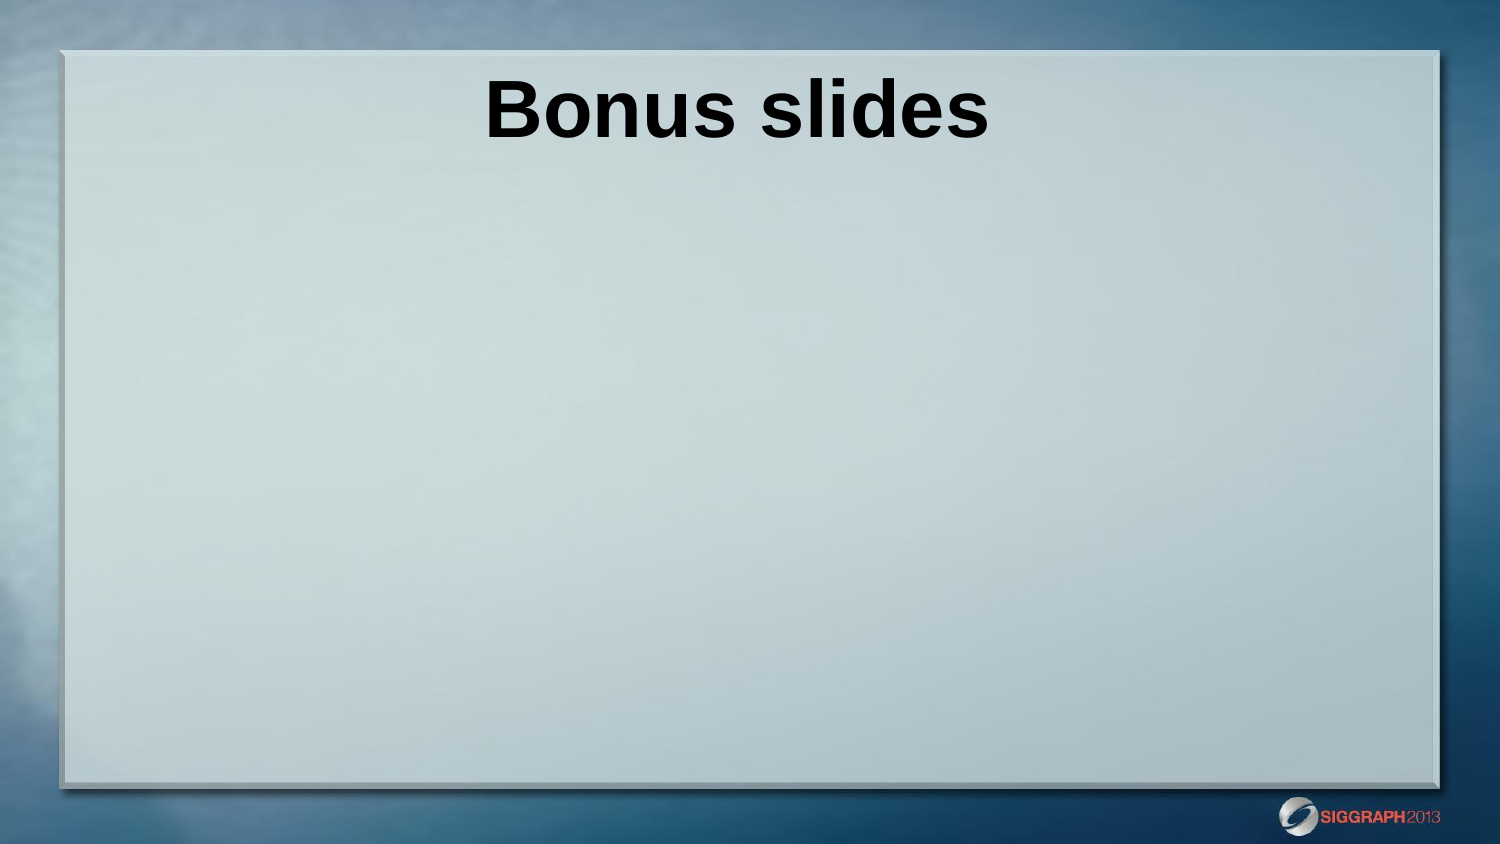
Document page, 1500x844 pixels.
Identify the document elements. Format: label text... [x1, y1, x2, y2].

title Bonus slides [62, 54, 1413, 157]
picture [0, 0, 1500, 844]
